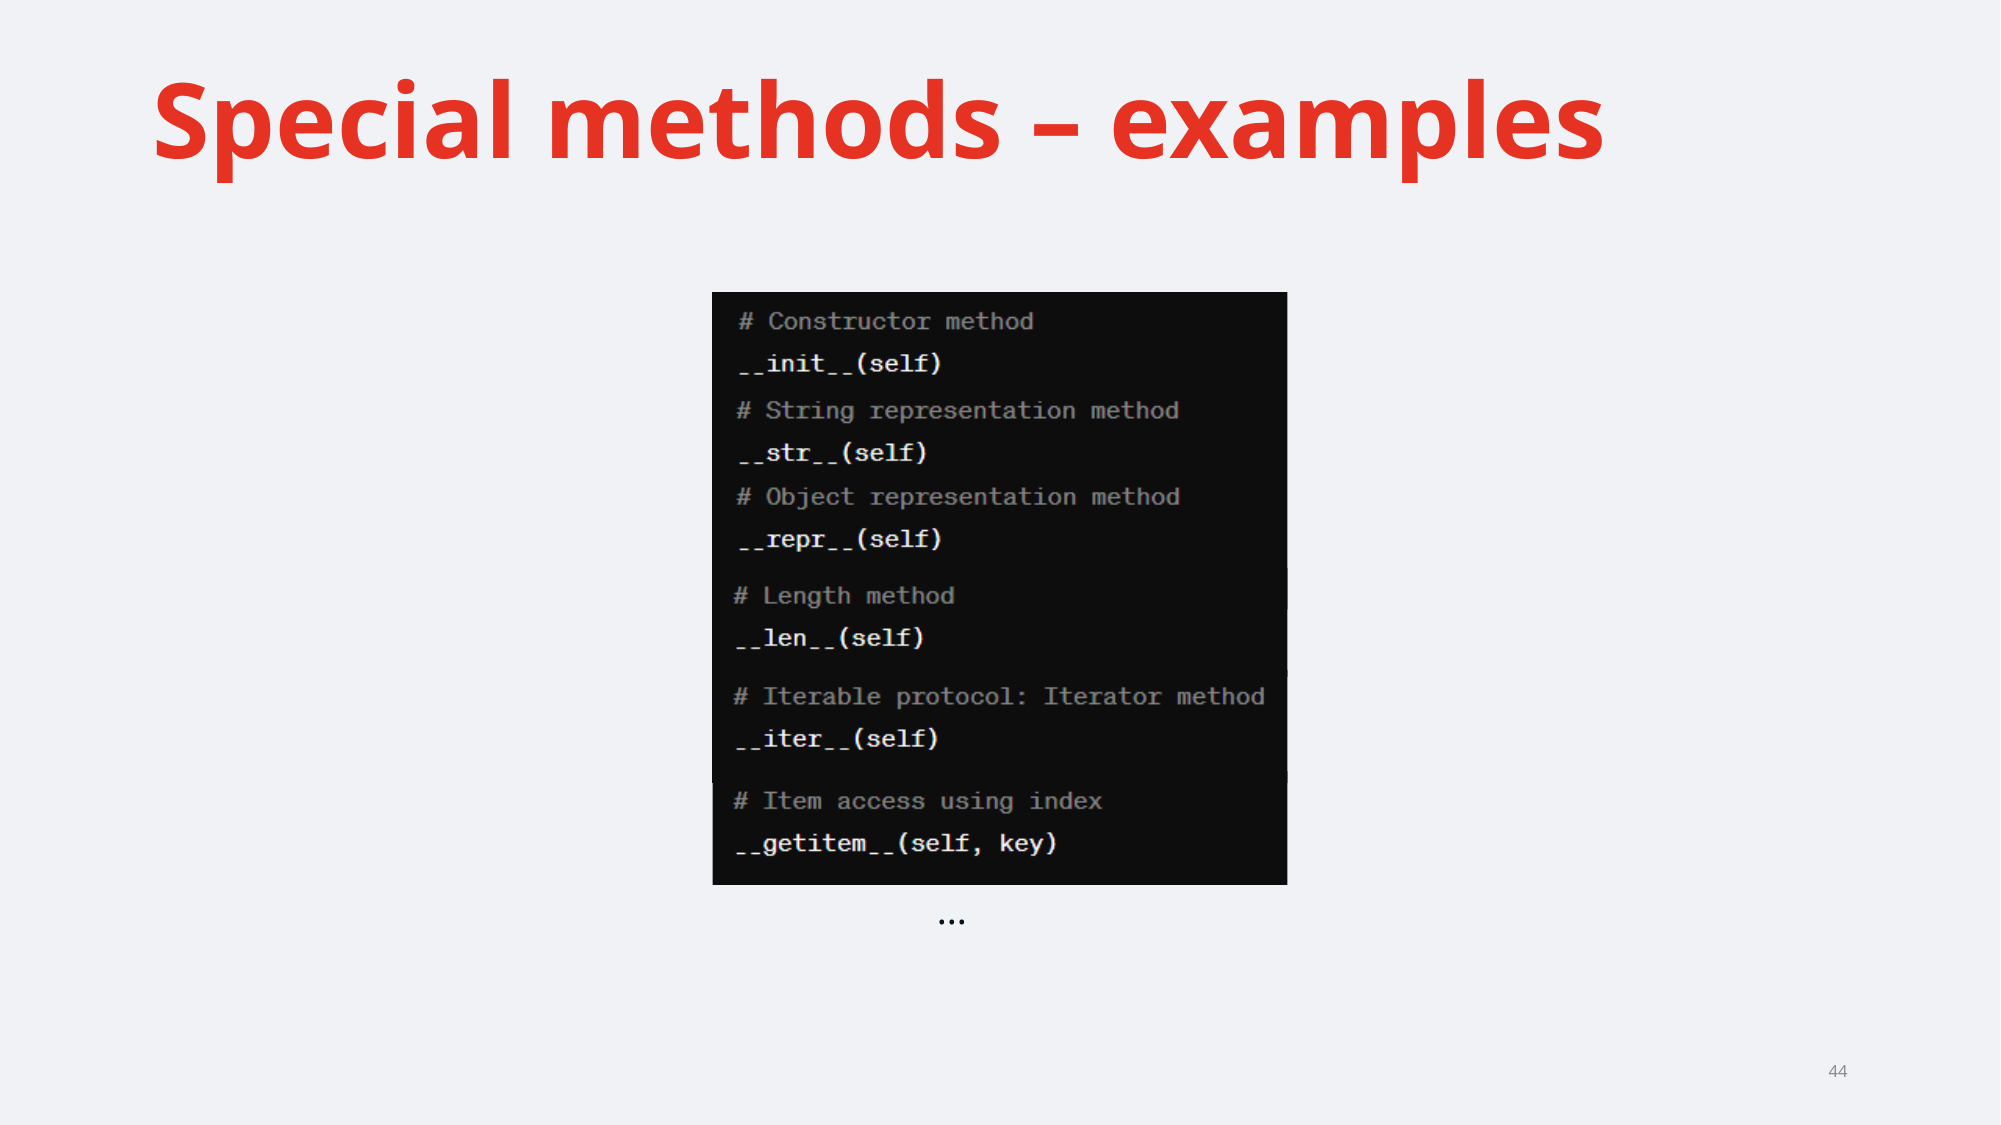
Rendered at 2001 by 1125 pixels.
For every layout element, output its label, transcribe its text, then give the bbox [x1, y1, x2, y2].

title Special methods – examples [137, 16, 1863, 234]
slide_number 44 [1412, 1042, 1863, 1103]
text_box [1205, 291, 1288, 568]
text_box ... [922, 885, 1179, 940]
picture [711, 292, 1288, 885]
